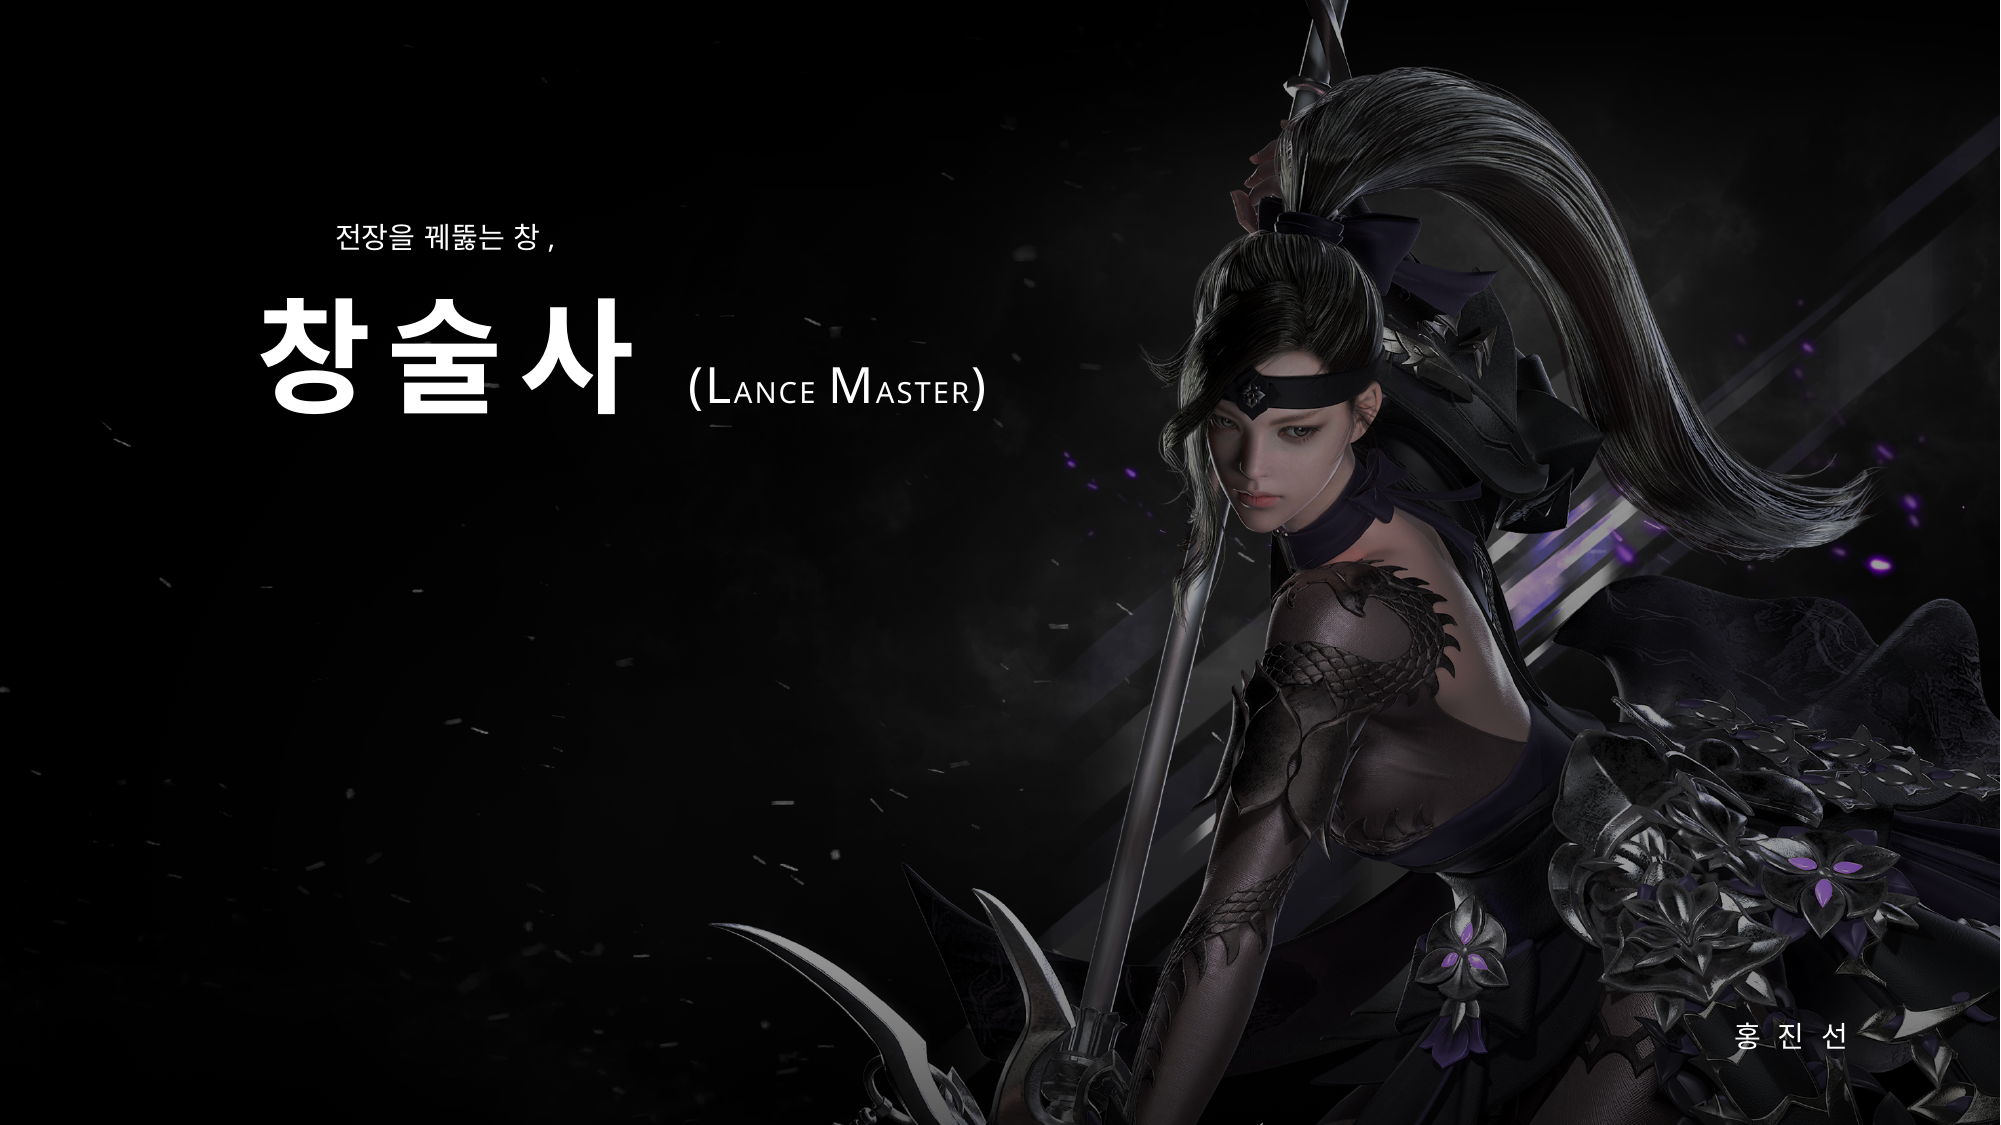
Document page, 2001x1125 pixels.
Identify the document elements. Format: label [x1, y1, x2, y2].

text_box [170, 196, 1209, 430]
picture [0, 0, 2000, 1125]
